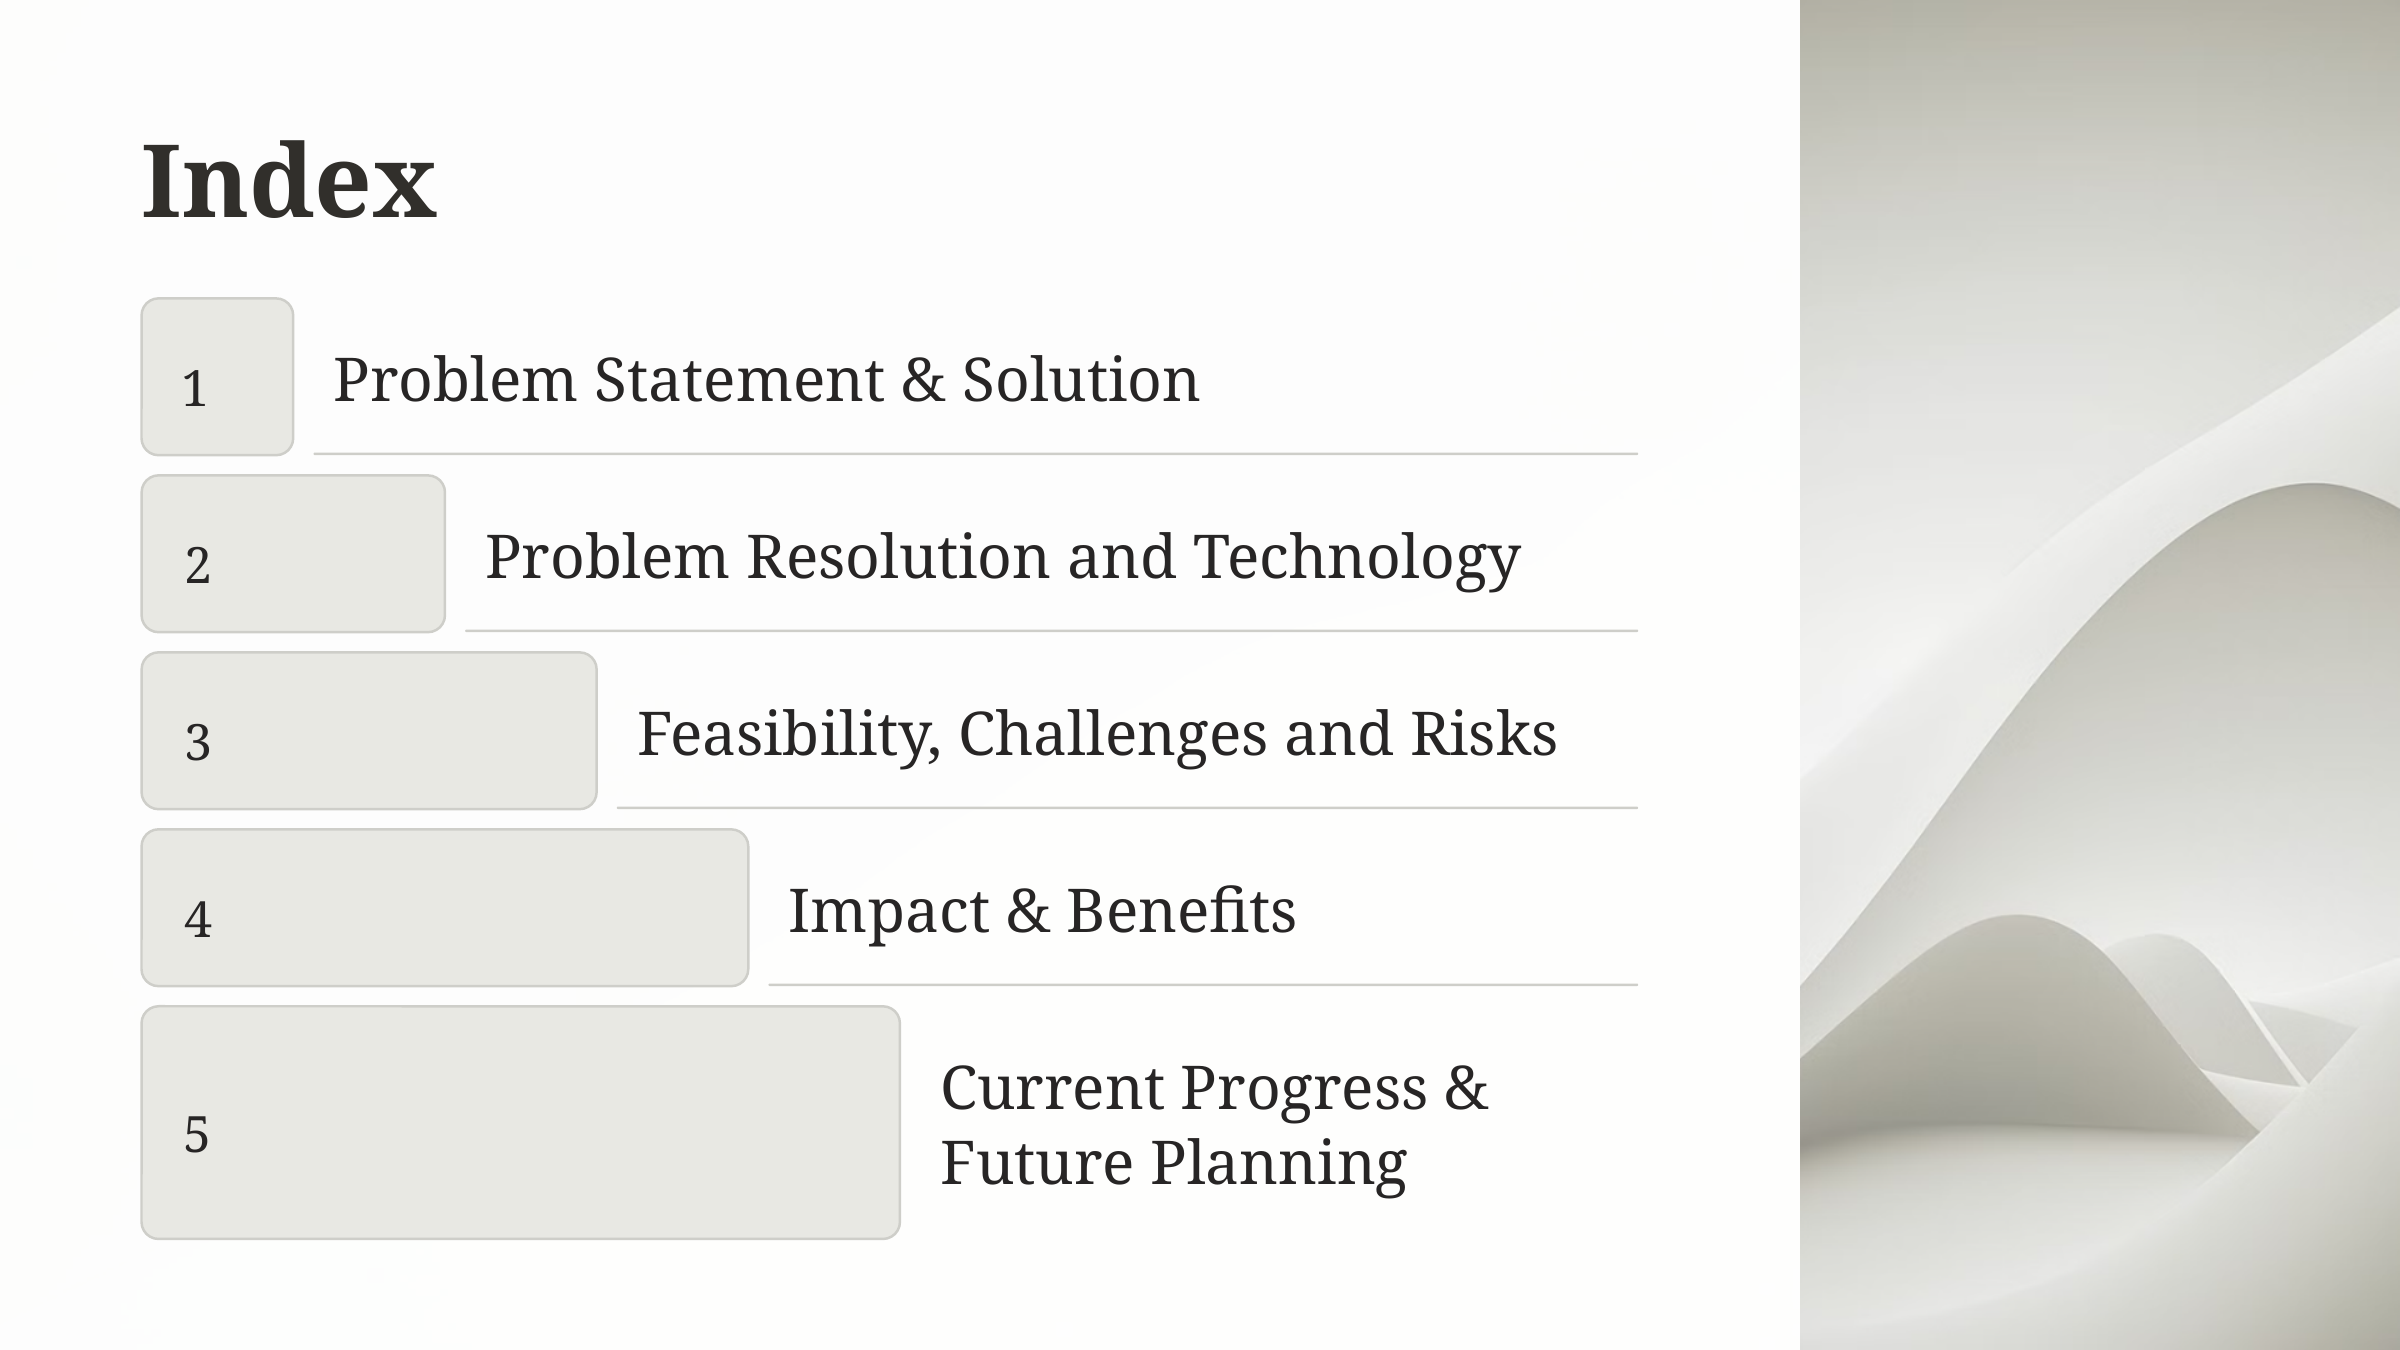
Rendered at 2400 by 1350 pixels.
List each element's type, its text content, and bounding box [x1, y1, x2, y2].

text_box Current Progress & Future Planning [940, 1046, 1618, 1199]
text_box Feasibility, Challenges and Risks [637, 692, 1514, 769]
text_box Problem Statement & Solution [333, 338, 1152, 415]
text_box [141, 652, 597, 810]
text_box [141, 475, 445, 633]
text_box 1 [184, 336, 207, 418]
text_box Problem Resolution and Technology [485, 515, 1459, 592]
text_box [616, 806, 1639, 810]
text_box [313, 452, 1639, 456]
text_box [141, 298, 294, 456]
text_box [141, 1006, 900, 1239]
text_box 2 [184, 513, 213, 595]
text_box [768, 983, 1639, 987]
text_box [465, 629, 1639, 633]
text_box 4 [184, 867, 214, 949]
text_box 3 [184, 690, 213, 772]
text_box [141, 829, 749, 987]
text_box 5 [184, 1082, 212, 1164]
text_box Index [141, 111, 1154, 238]
text_box Impact & Benefits [788, 869, 1271, 946]
picture [1799, 0, 2400, 1350]
